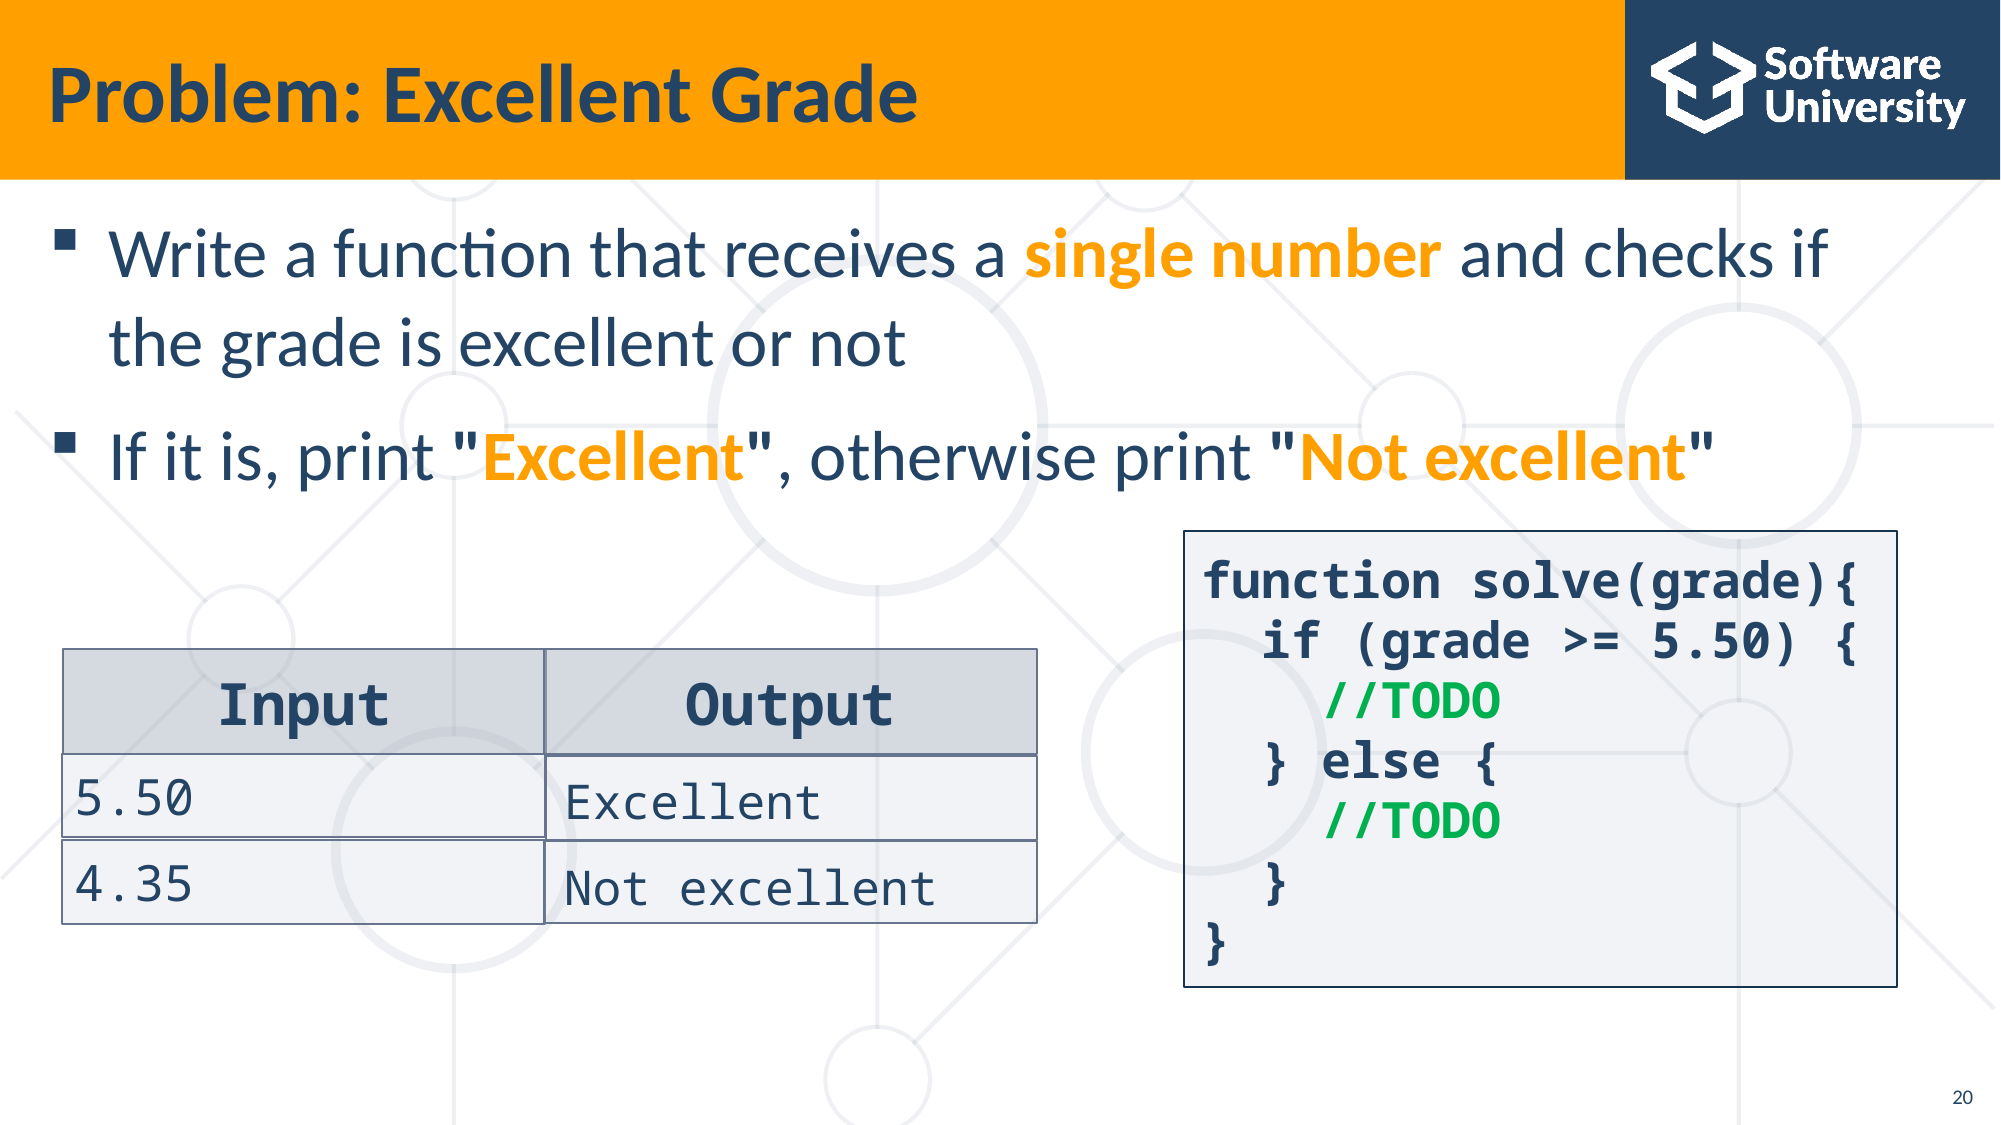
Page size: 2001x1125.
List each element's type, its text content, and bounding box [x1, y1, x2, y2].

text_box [62, 648, 1038, 928]
title Problem: Excellent Grade [31, 16, 1625, 162]
list Write a function that receives a single number and checks if the grade is excellent or not If it is, print "Excellent", otherwise print "Not excellent" [31, 196, 1970, 1104]
slide_number 20 [1927, 1067, 1989, 1117]
text_box function solve(grade){ if (grade >= 5.50) { //TODO } else { //TODO } } [1183, 531, 1898, 987]
picture [1651, 41, 1966, 134]
